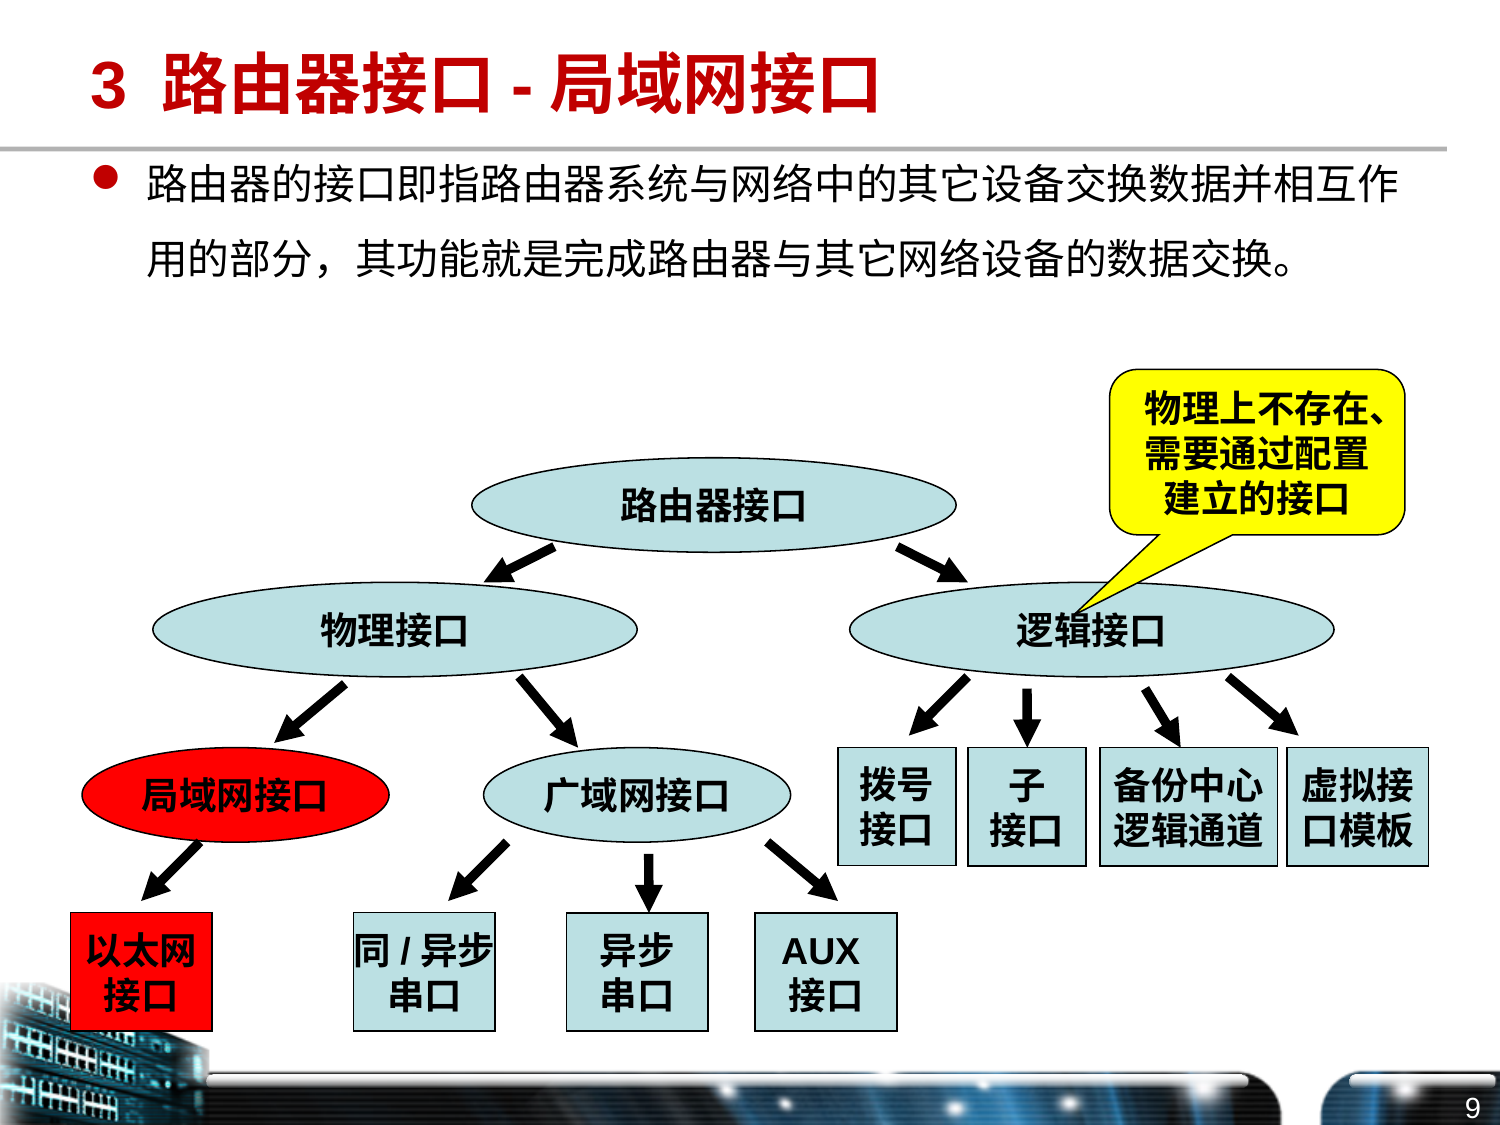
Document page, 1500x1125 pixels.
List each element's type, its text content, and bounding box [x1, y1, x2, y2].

text_box [483, 546, 555, 583]
text_box [518, 676, 579, 748]
text_box AUX 接口 [755, 912, 897, 1032]
text_box [1144, 688, 1181, 748]
text_box [767, 841, 838, 902]
text_box 物理上不存在、需要通过配置建立的接口 [1073, 369, 1405, 616]
text_box [908, 676, 968, 736]
text_box [642, 853, 656, 913]
picture [0, 0, 1500, 1125]
text_box 广域网接口 [483, 747, 791, 843]
text_box [1021, 688, 1034, 748]
text_box 虚拟接 口模板 [1286, 747, 1429, 866]
text_box [141, 841, 201, 902]
text_box 异步 串口 [566, 912, 709, 1032]
text_box 逻辑接口 [849, 582, 1335, 677]
text_box 同/异步 串口 [353, 912, 496, 1031]
text_box 以太网 接口 [70, 912, 212, 1031]
text_box 子 接口 [967, 747, 1086, 866]
text_box 物理接口 [152, 582, 638, 677]
title 3 路由器接口-局域网接口 [74, 25, 1263, 125]
text_box 备份中心 逻辑通道 [1100, 747, 1278, 866]
text_box [1227, 676, 1299, 736]
text_box [274, 683, 346, 743]
text_box [897, 546, 968, 583]
list 路由器的接口即指路由器系统与网络中的其它设备交换数据并相互作用的部分，其功能就是完成路由器与其它网络设备的数据交换。 [74, 125, 1426, 399]
text_box 局域网接口 [82, 747, 390, 843]
text_box 拨号 接口 [837, 747, 956, 866]
text_box 路由器接口 [471, 457, 957, 553]
text_box [448, 841, 508, 902]
